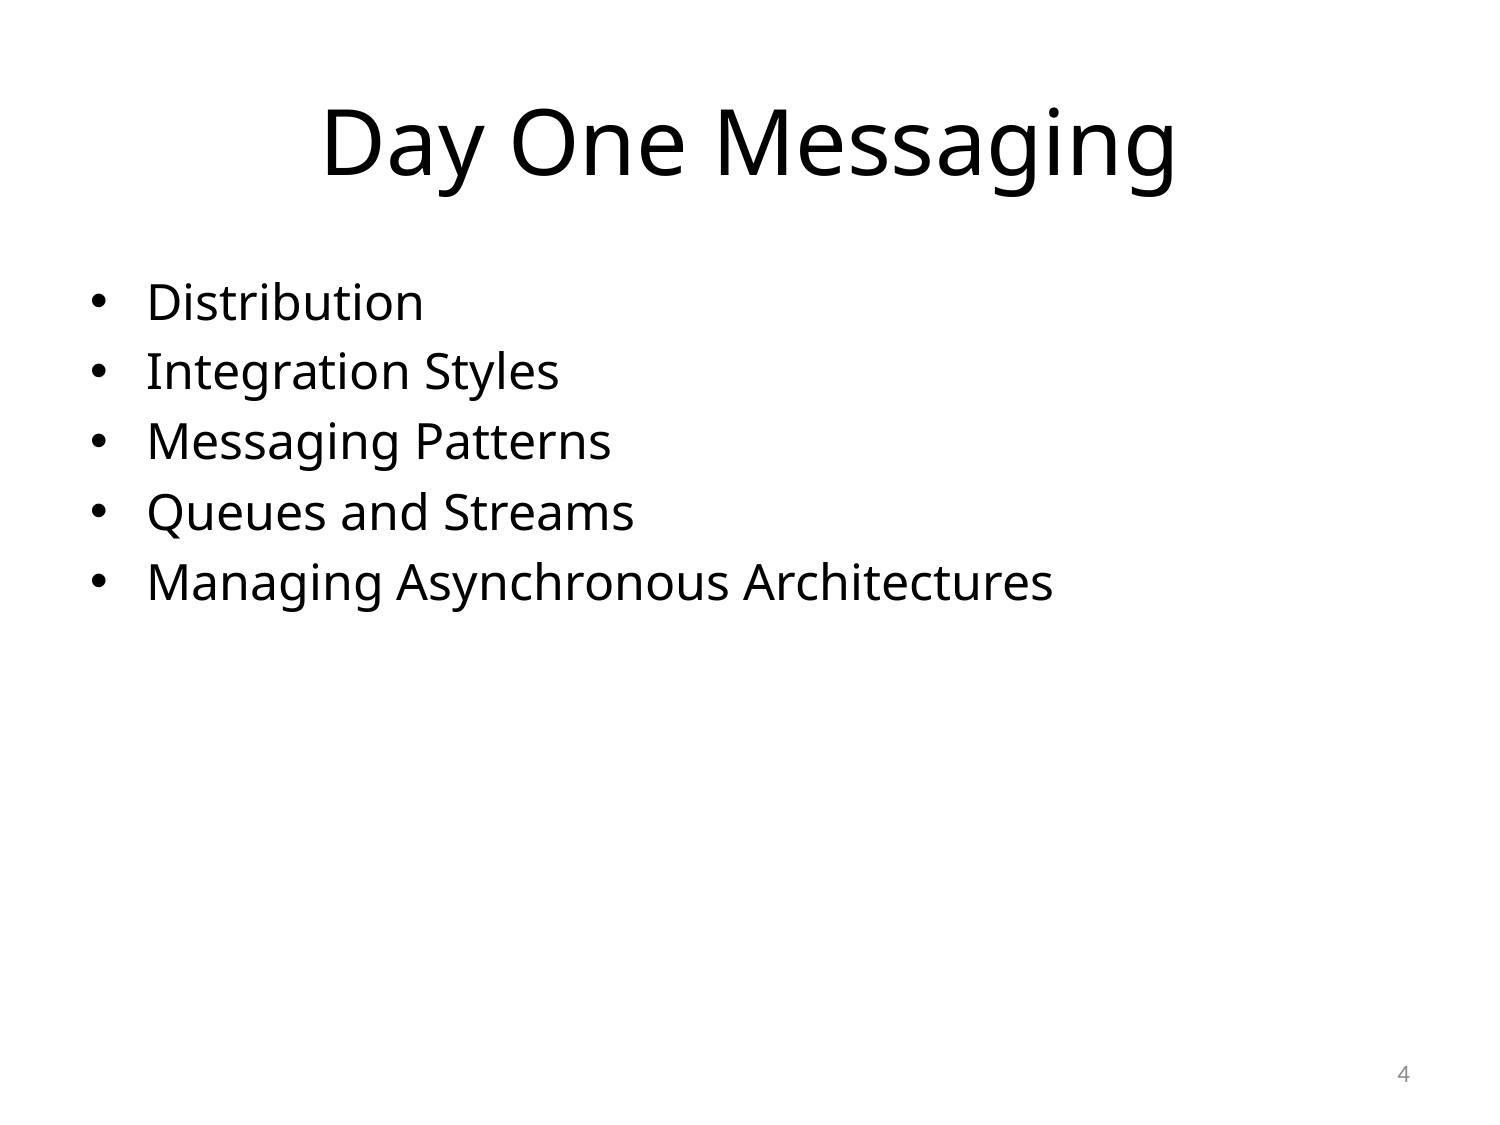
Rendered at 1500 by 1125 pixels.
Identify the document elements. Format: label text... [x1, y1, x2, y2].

title Day One Messaging [75, 45, 1425, 233]
list Distribution Integration Styles Messaging Patterns Queues and Streams Managing Asynchronous Architectures [75, 262, 1425, 1005]
slide_number 4 [1074, 1042, 1425, 1103]
